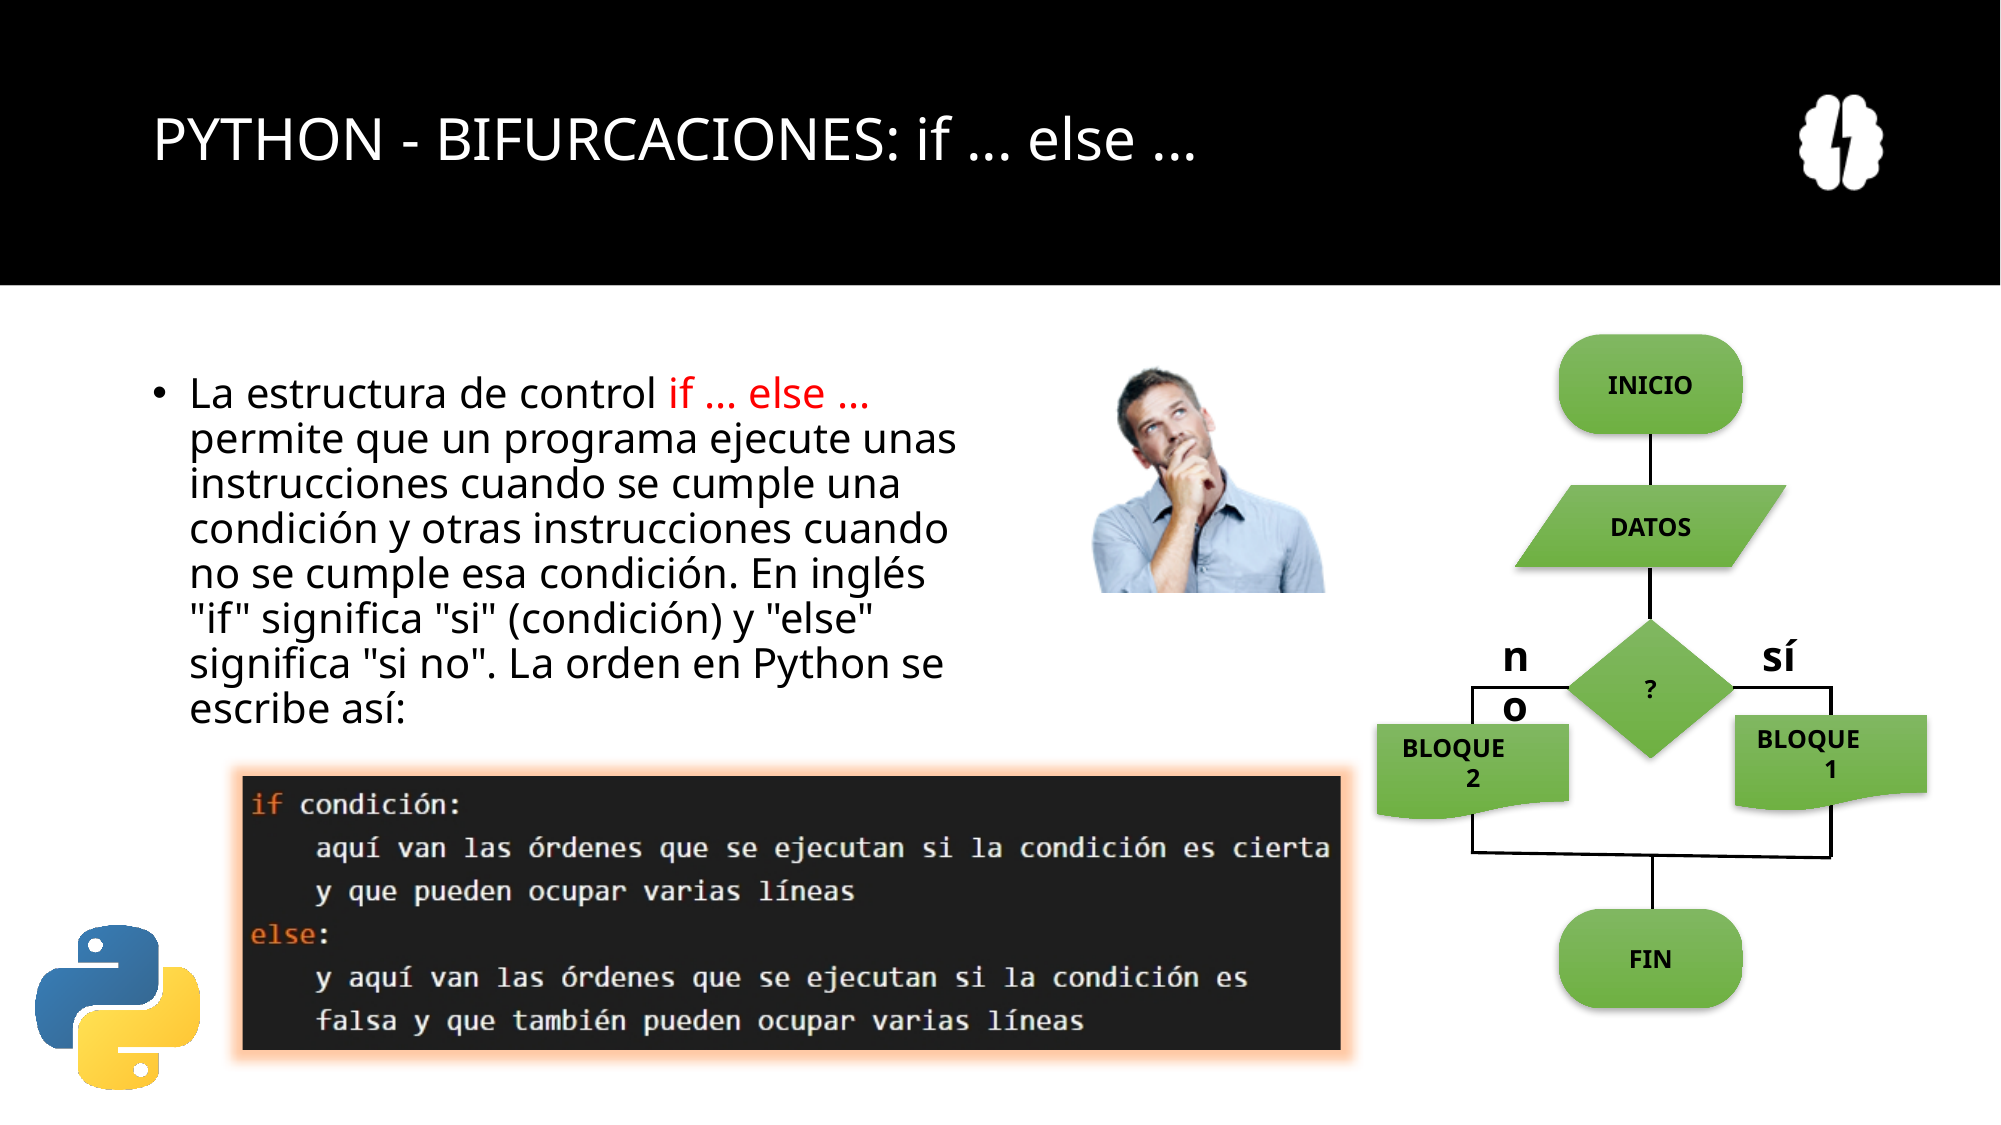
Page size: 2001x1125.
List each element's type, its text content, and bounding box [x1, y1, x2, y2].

title PYTHON - BIFURCACIONES: if ... else ... [137, 89, 1682, 194]
list La estructura de control if ... else ... permite que un programa ejecute unas instrucciones cuando se cumple una condición y otras instrucciones cuando no se cumple esa condición. En inglés "if" significa "si" (condición) y "else" significa "si no". La orden en Python se escribe así: [137, 364, 988, 1009]
picture [0, 0, 2001, 1125]
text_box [1376, 334, 1928, 1009]
